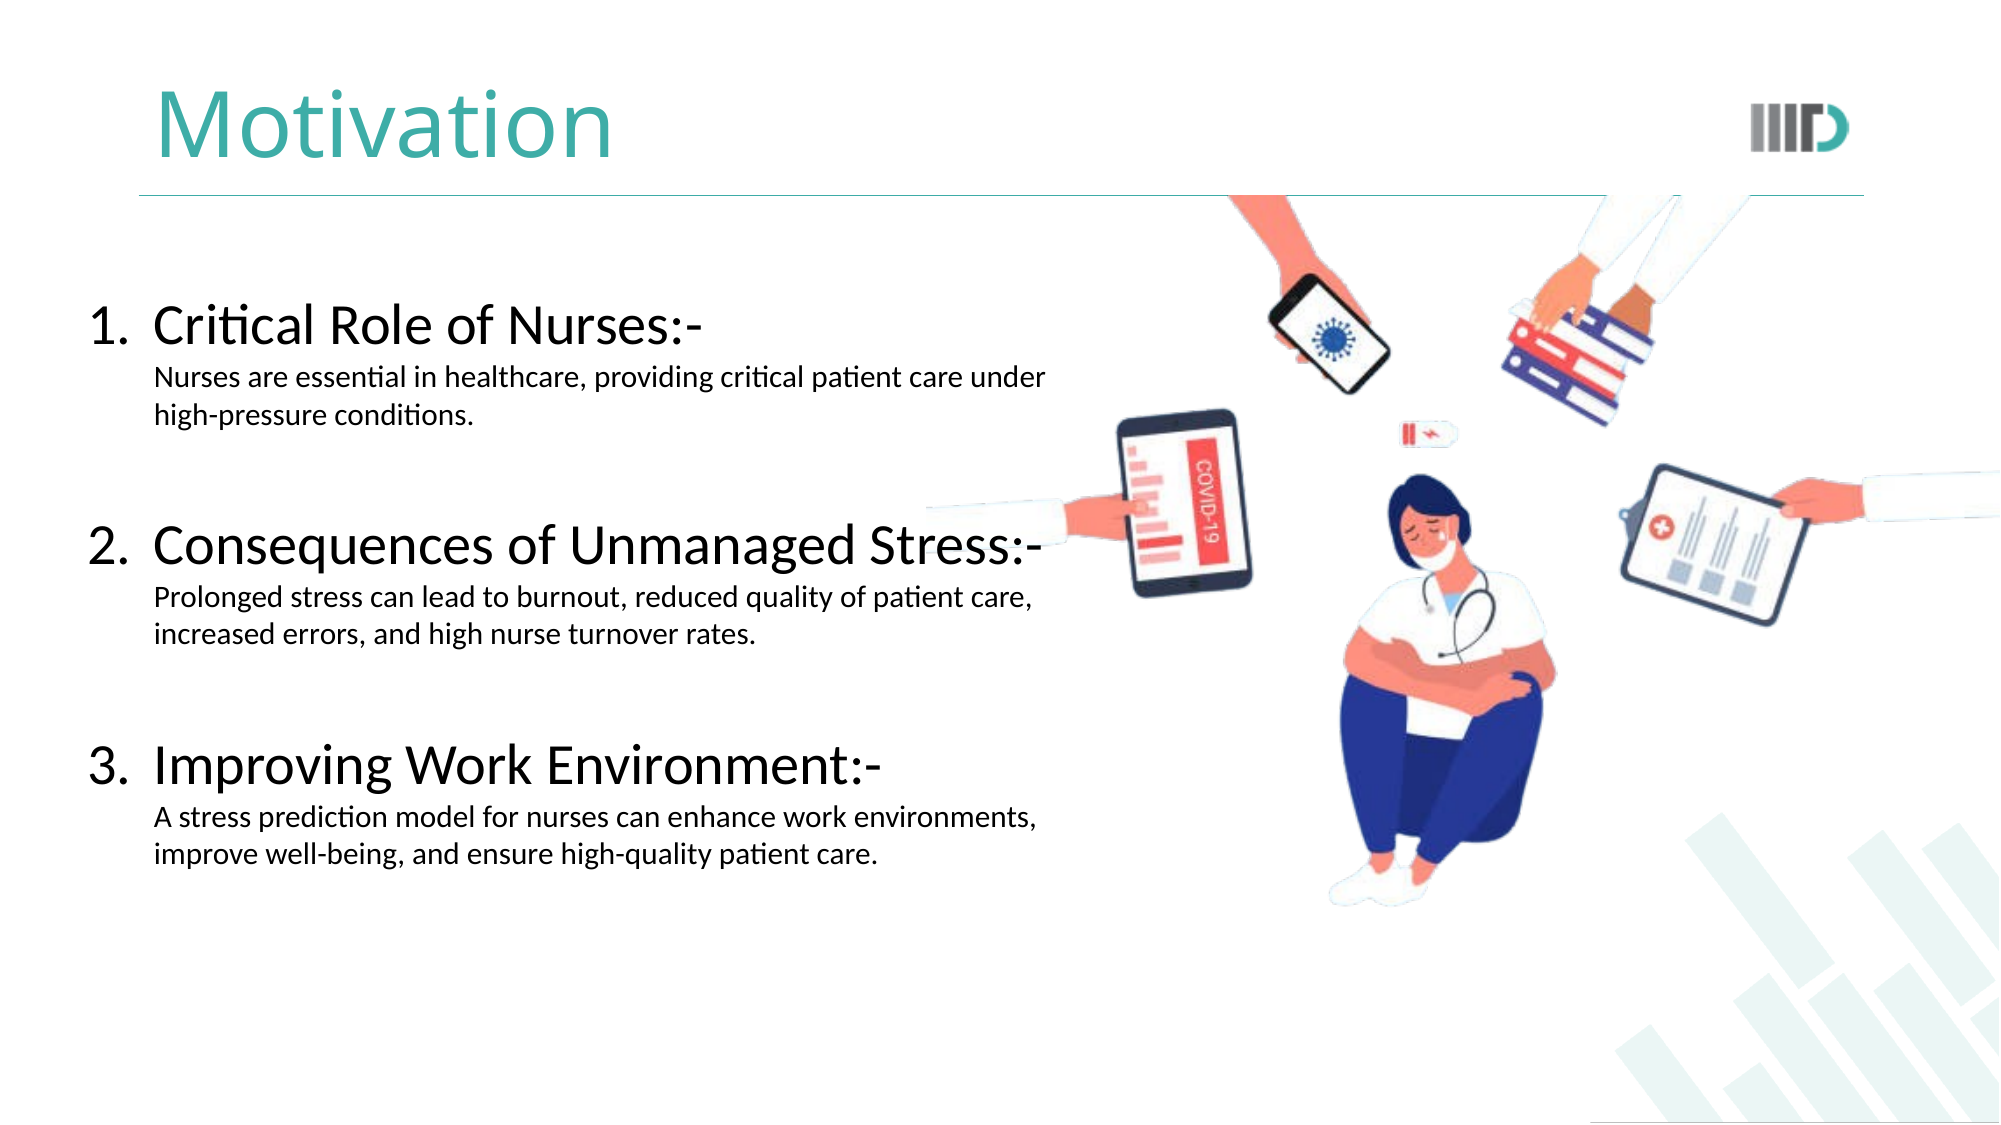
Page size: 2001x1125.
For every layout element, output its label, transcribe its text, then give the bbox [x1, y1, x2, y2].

title Motivation [138, 60, 1689, 196]
picture [926, 195, 2000, 1125]
picture [1732, 91, 1864, 165]
text_box Critical Role of Nurses:- Nurses are essential in healthcare, providing critical patient care under high-pressure conditions. Consequences of Unmanaged Stress:- Prolonged stress can lead to burnout, reduced quality of patient care, increased errors, and high nurse turnover rates. Improving Work Environment:- A stress prediction model for nurses can enhance work environments, improve well-being, and ensure high-quality patient care. [63, 271, 1065, 1078]
